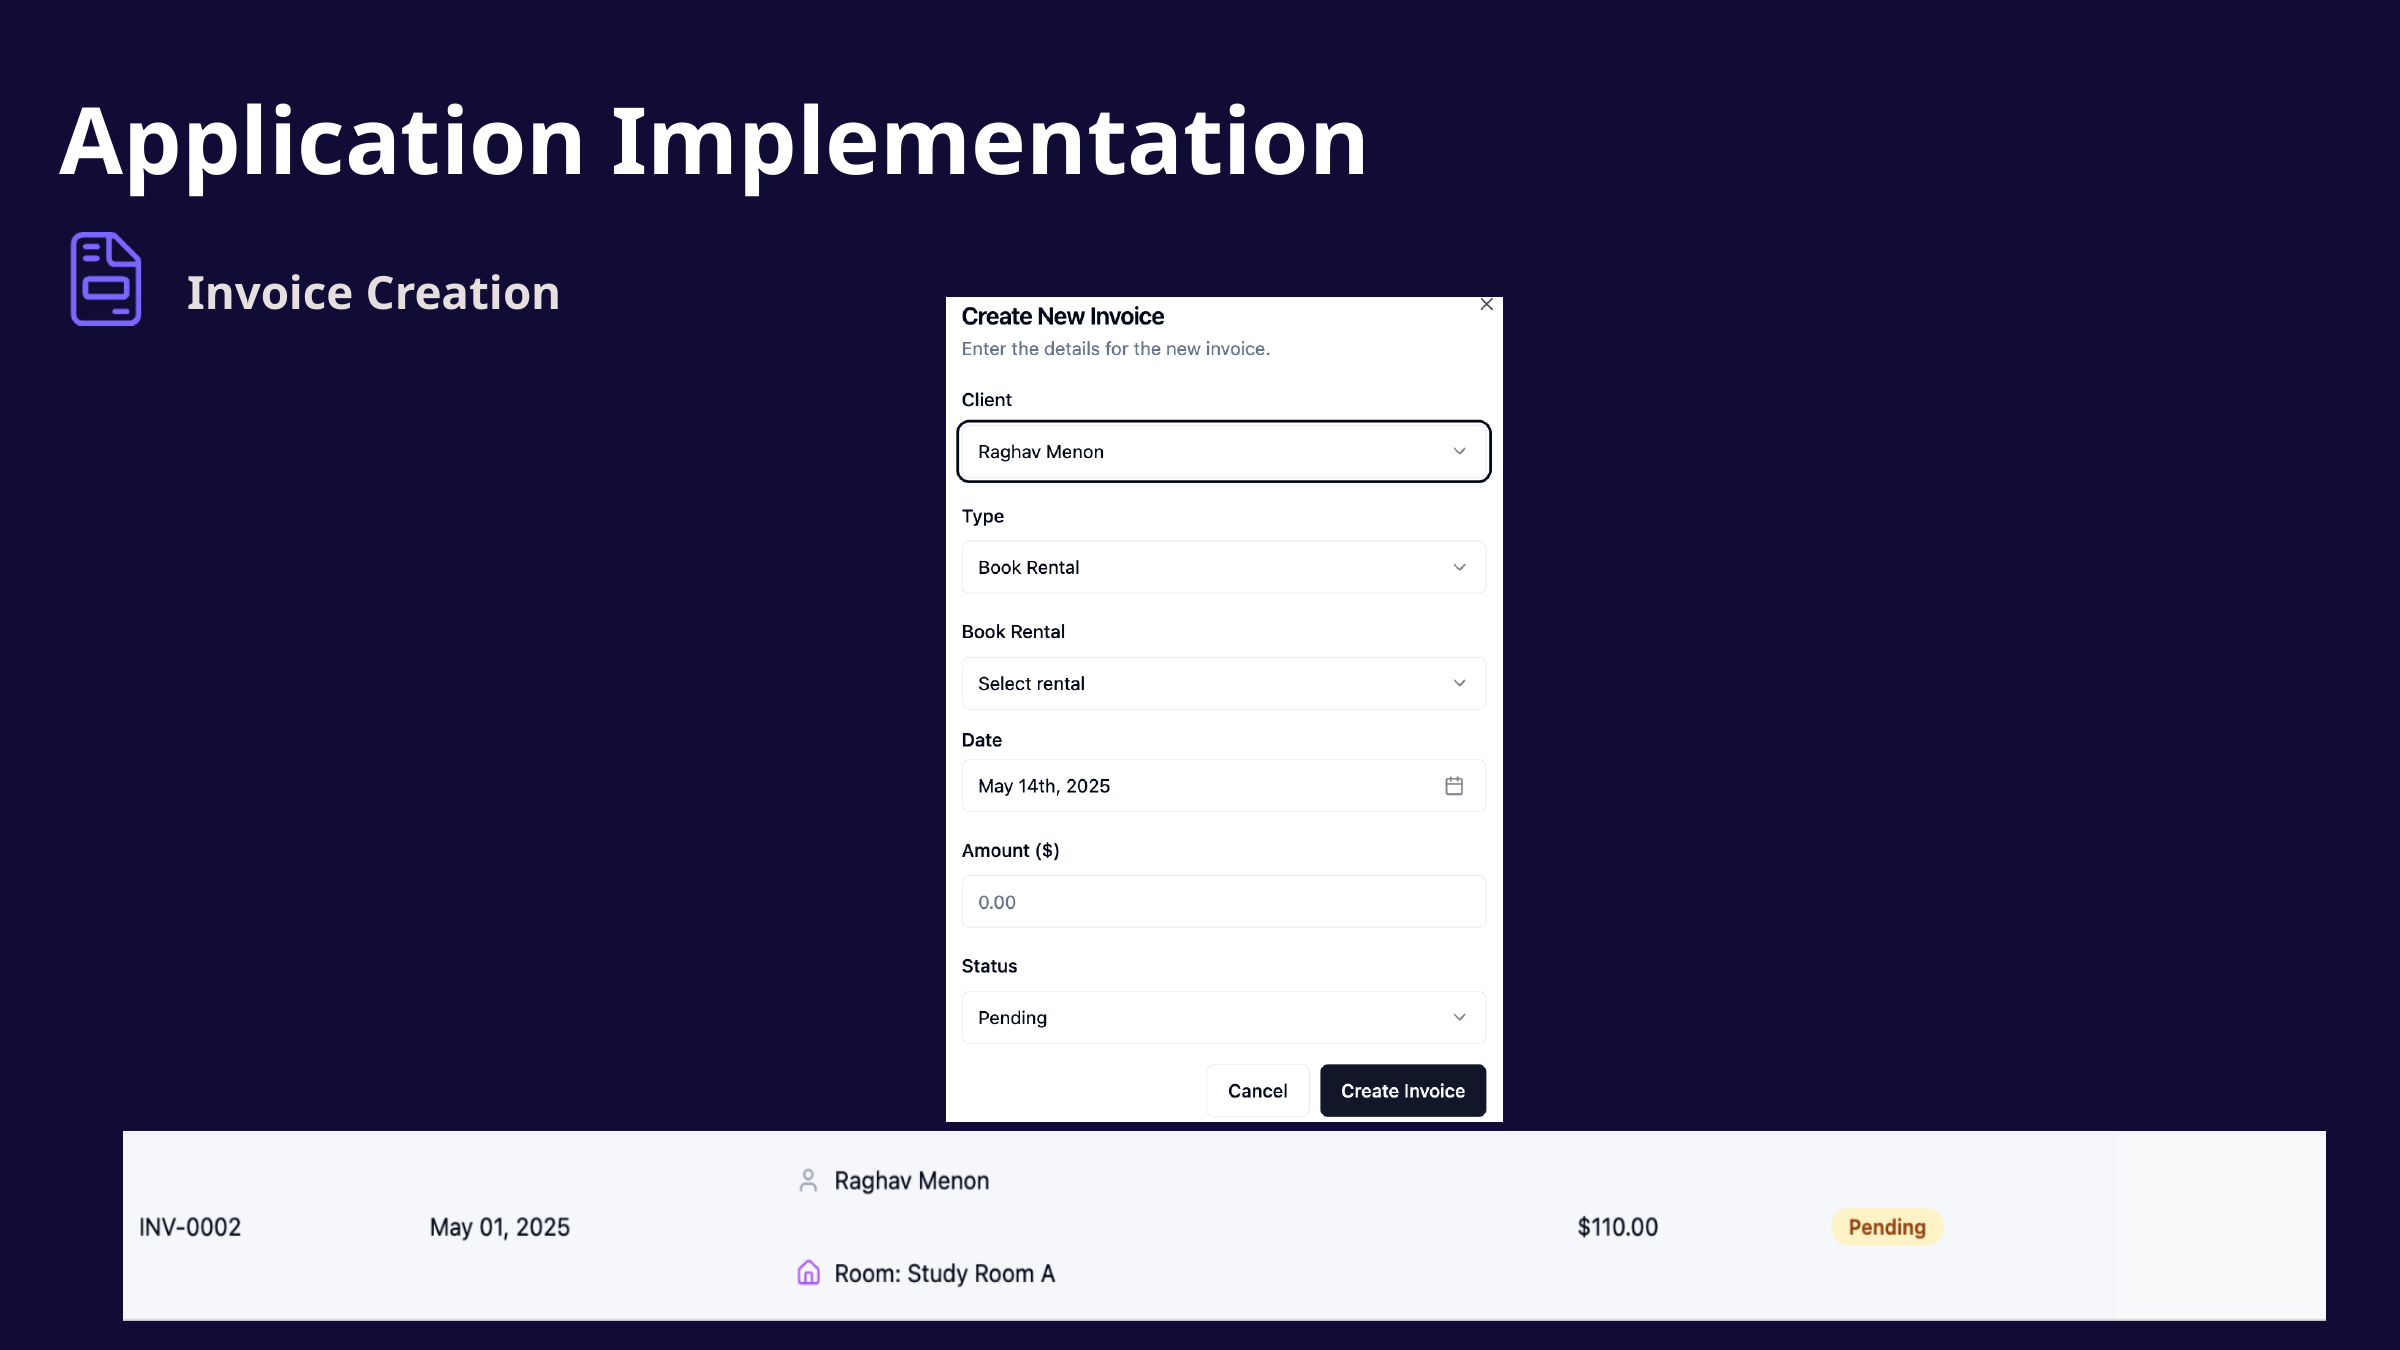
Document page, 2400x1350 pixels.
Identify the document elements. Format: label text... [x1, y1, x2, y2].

picture [59, 232, 153, 327]
picture [123, 1131, 2389, 1339]
text_box Invoice Creation [187, 250, 653, 309]
text_box Application Implementation [59, 55, 1445, 172]
text_box [2094, 1272, 2386, 1333]
picture [945, 297, 1504, 1123]
